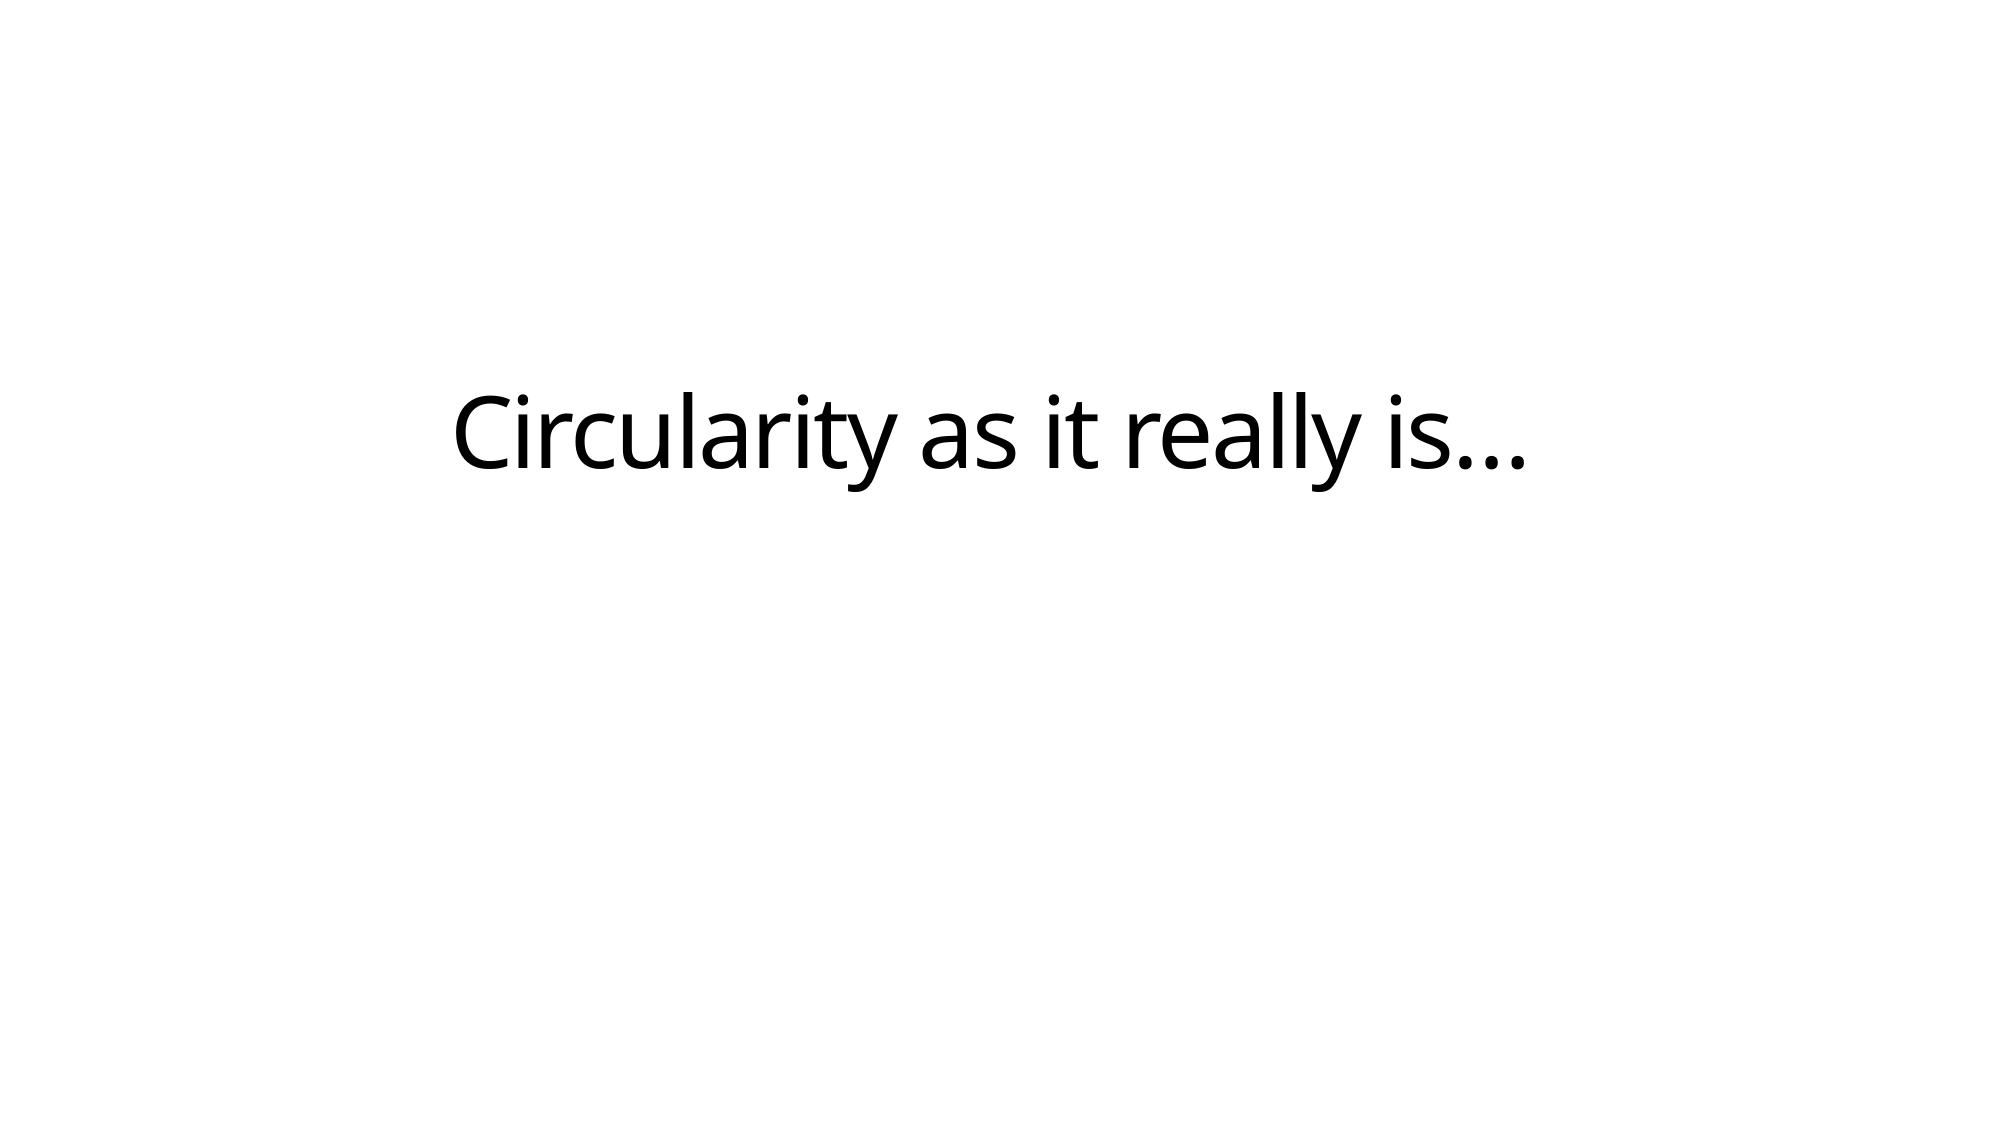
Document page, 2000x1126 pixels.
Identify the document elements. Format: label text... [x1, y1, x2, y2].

title Circularity as it really is… [74, 381, 1908, 491]
